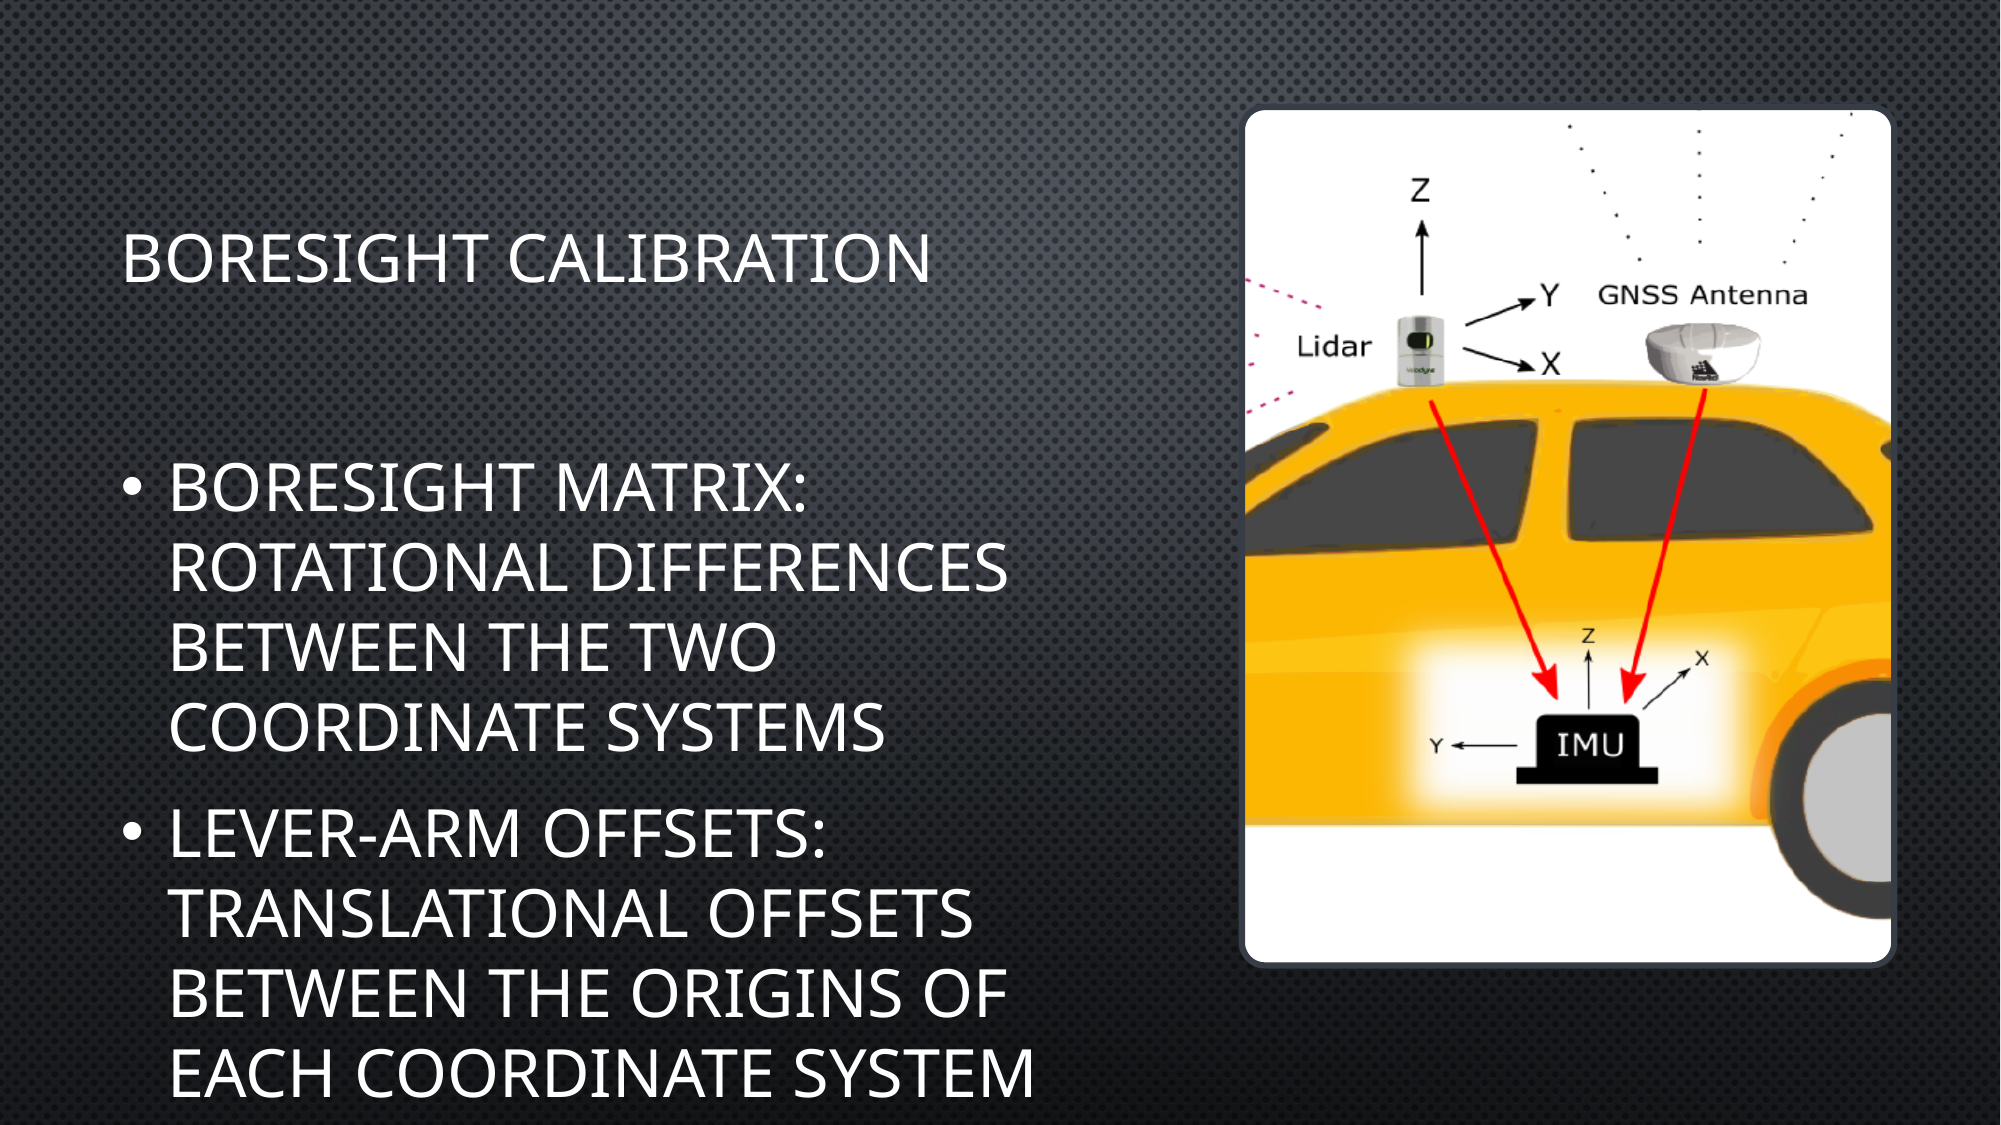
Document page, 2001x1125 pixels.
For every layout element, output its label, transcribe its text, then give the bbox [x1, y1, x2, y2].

title Boresight Calibration [105, 99, 1184, 413]
list Boresight matrix: rotational differences between the two coordinate systems Lever-arm offsets: translational offsets between the origins of each coordinate system [105, 437, 1184, 966]
picture [1241, 106, 1895, 966]
